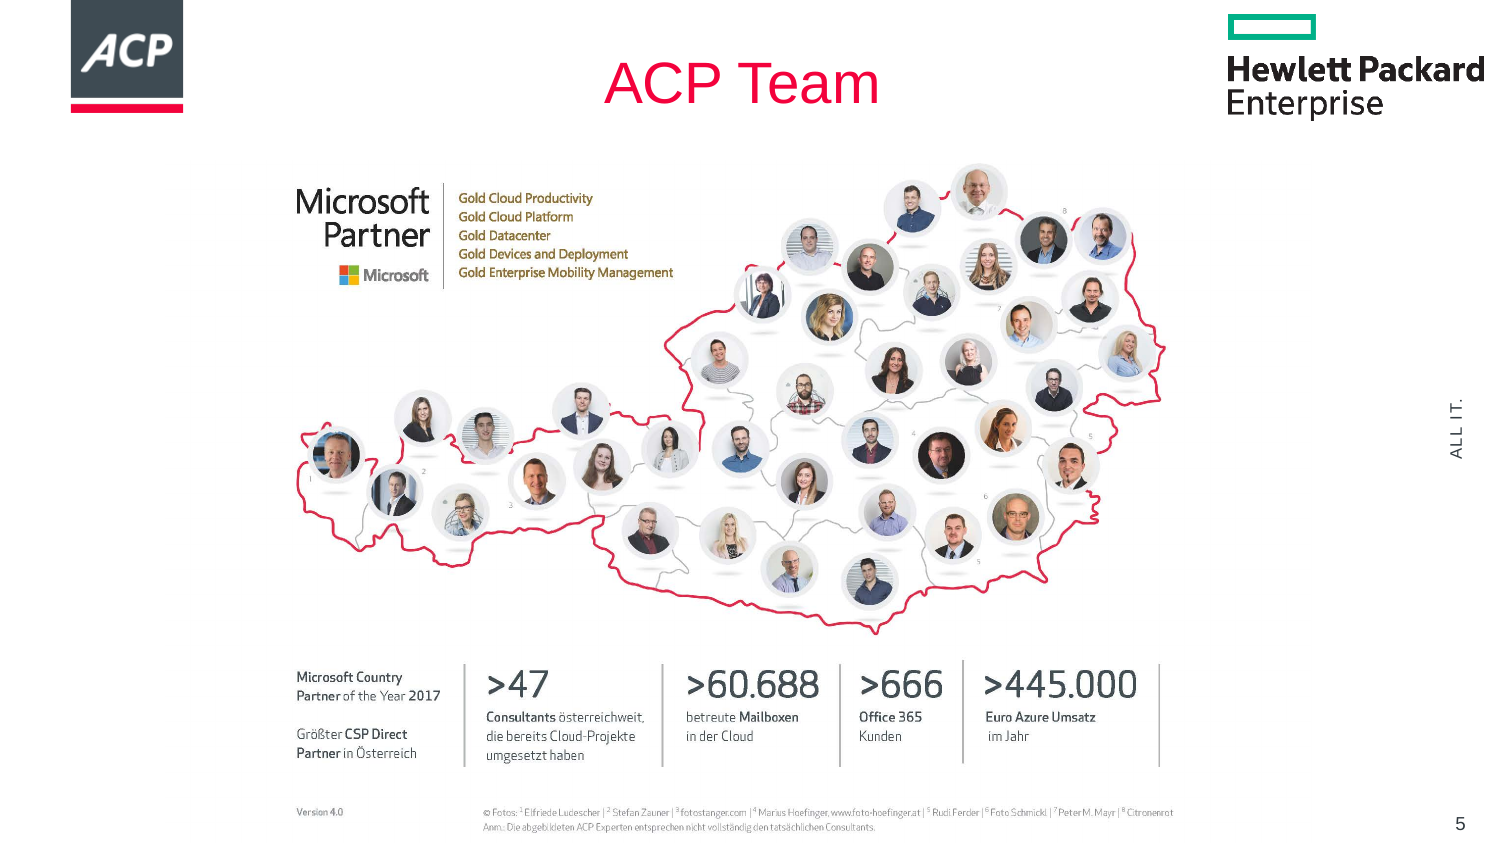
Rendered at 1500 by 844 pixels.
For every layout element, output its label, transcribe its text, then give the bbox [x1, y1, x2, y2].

picture [165, 160, 1312, 844]
picture [1228, 14, 1484, 121]
picture [70, 0, 184, 50]
slide_number 5 [1455, 802, 1497, 844]
title ACP Team [70, 50, 1223, 122]
